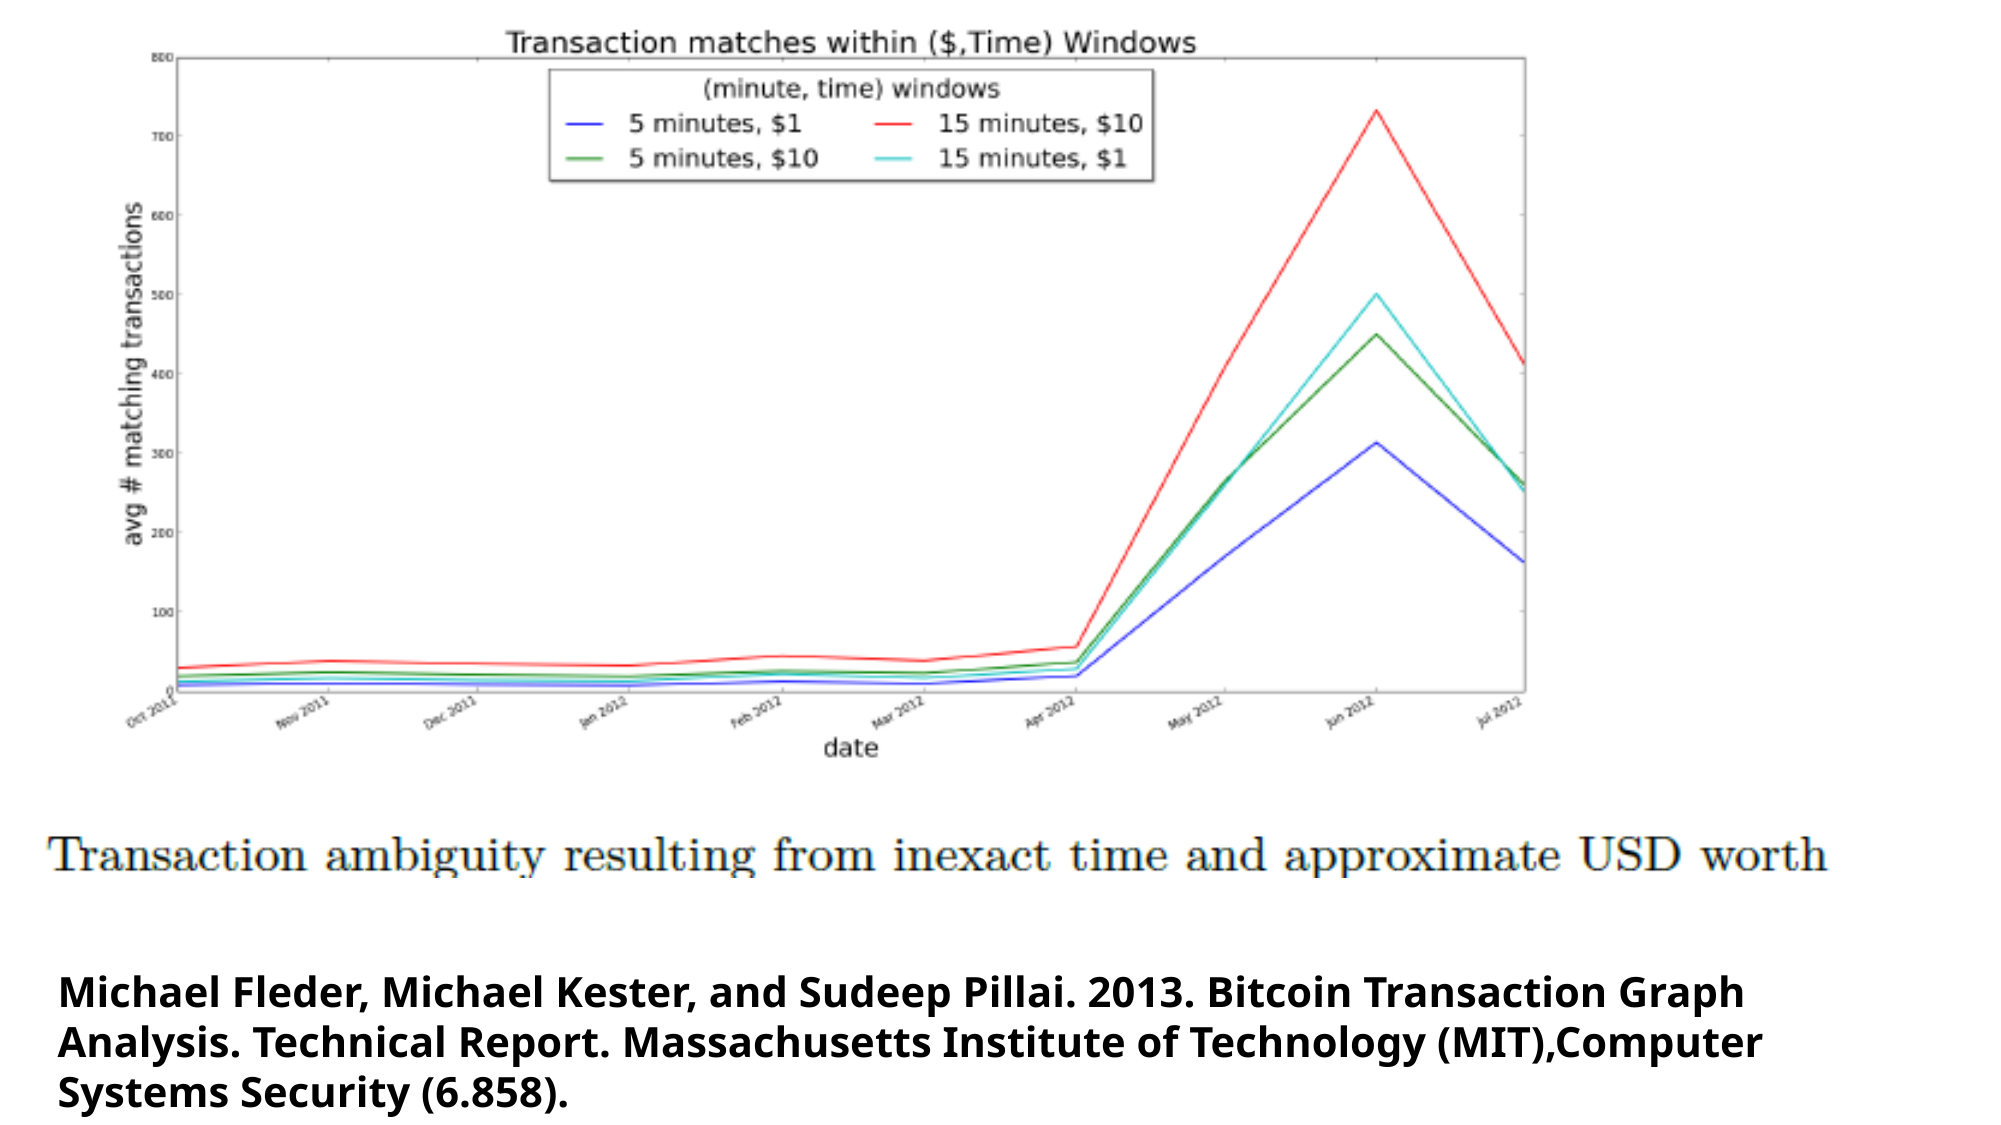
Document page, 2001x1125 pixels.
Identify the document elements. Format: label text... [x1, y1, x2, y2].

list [42, 0, 1859, 878]
text_box Michael Fleder, Michael Kester, and Sudeep Pillai. 2013. Bitcoin Transaction Graph Analysis. Technical Report. Massachusetts Institute of Technology (MIT),Computer Systems Security (6.858). [42, 958, 1800, 1124]
